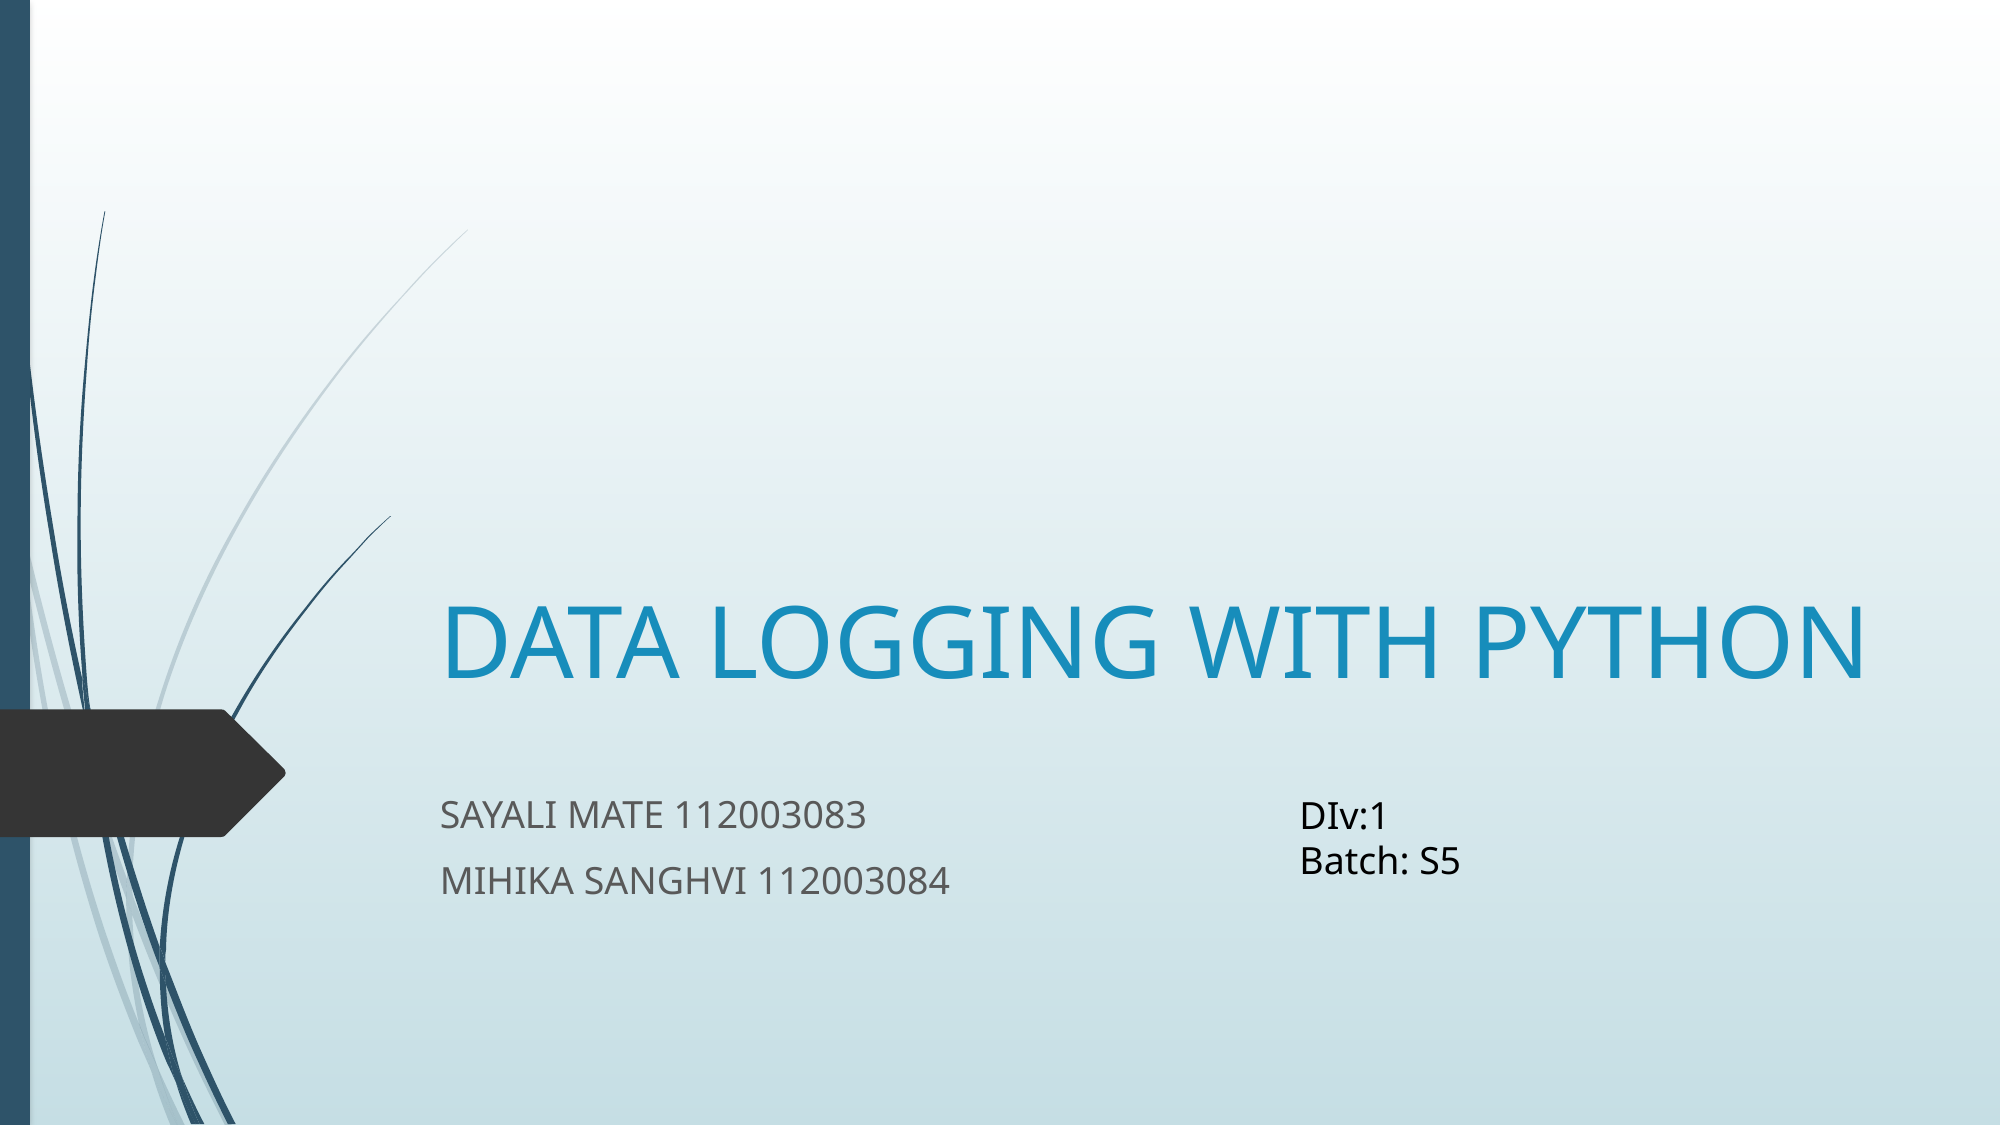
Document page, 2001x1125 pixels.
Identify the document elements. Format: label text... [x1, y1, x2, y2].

text_box DIv:1 Batch: S5 [1284, 784, 1735, 890]
subtitle SAYALI MATE 112003083 MIHIKA SANGHVI 112003084 [424, 783, 1888, 969]
title DATA LOGGING WITH PYTHON [424, 456, 1888, 706]
